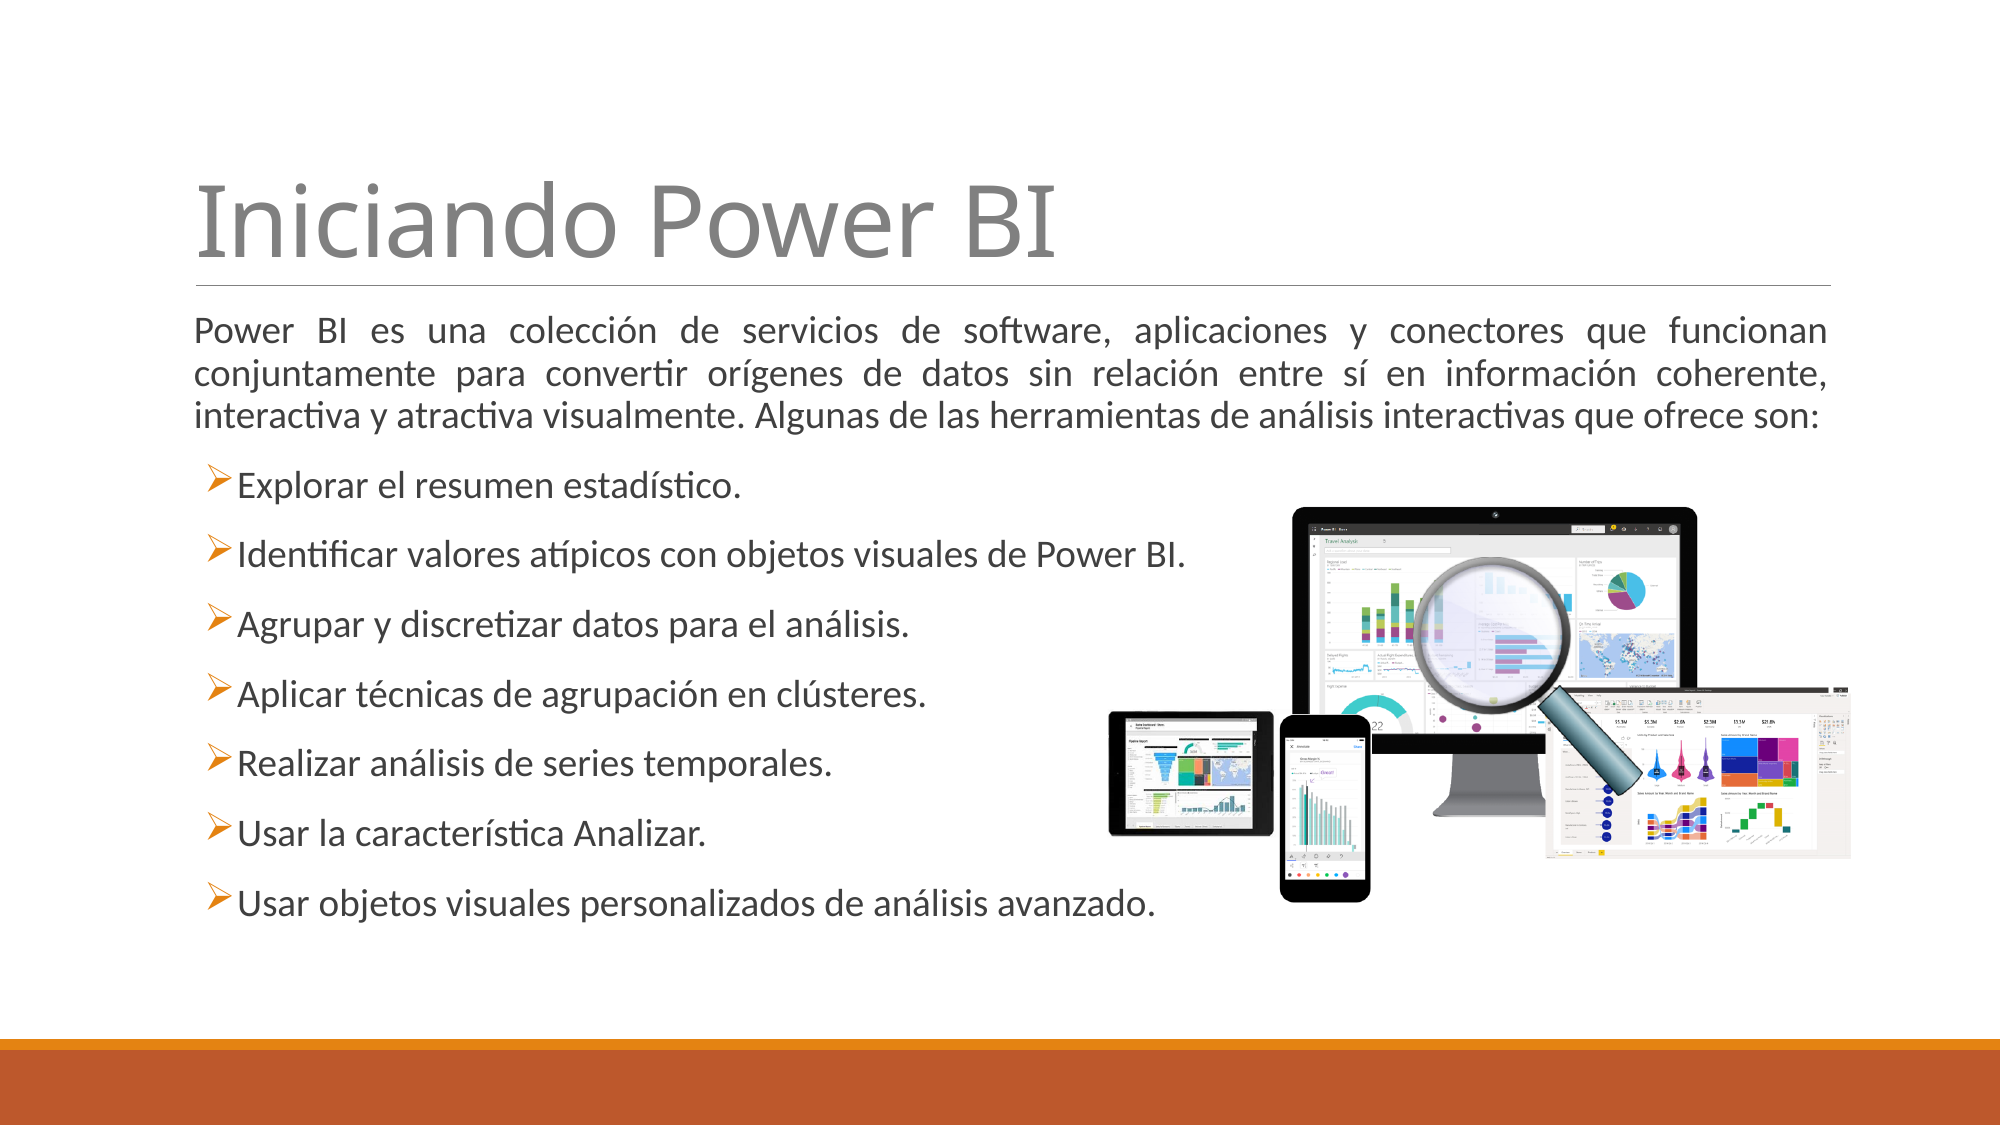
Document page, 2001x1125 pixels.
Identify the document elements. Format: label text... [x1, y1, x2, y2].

picture [1107, 504, 1854, 904]
title Iniciando Power BI [180, 47, 1830, 285]
list Power BI es una colección de servicios de software, aplicaciones y conectores que funcionan conjuntamente para convertir orígenes de datos sin relación entre sí en información coherente, interactiva y atractiva visualmente. Algunas de las herramientas de análisis interactivas que ofrece son: Explorar el resumen estadístico. Identificar valores atípicos con objetos visuales de Power BI. Agrupar y discretizar datos para el análisis. Aplicar técnicas de agrupación en clústeres. Realizar análisis de series temporales. Usar la característica Analizar. Usar objetos visuales personalizados de análisis avanzado. [180, 302, 1830, 963]
